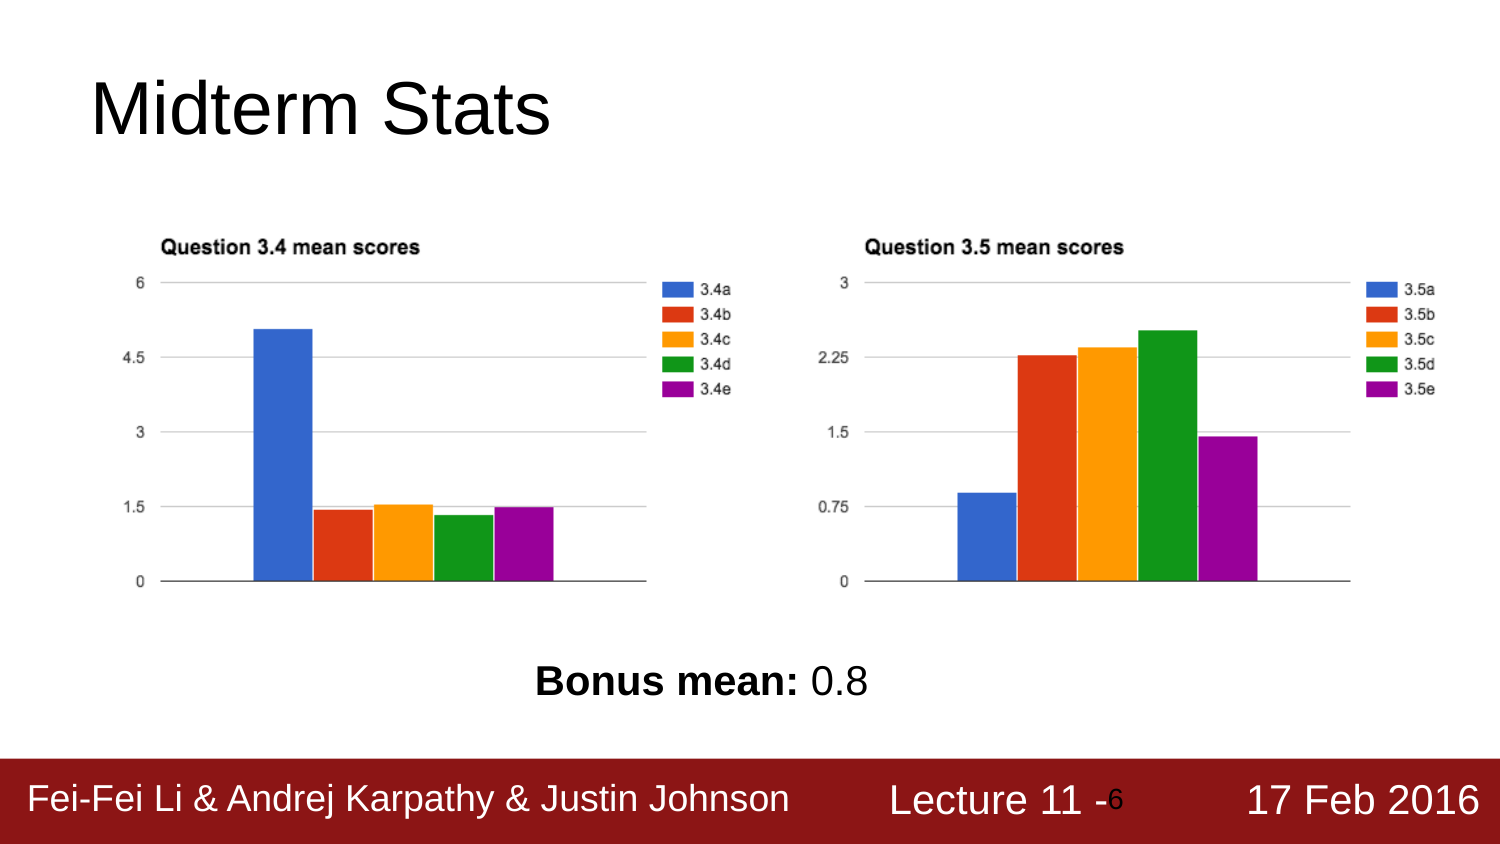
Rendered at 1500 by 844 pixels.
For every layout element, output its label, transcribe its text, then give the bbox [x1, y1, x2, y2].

title Midterm Stats [75, 33, 1425, 175]
text_box Bonus mean: 0.8 [519, 683, 1093, 738]
slide_number ‹#› [1092, 765, 1183, 830]
picture [9, 189, 1500, 676]
